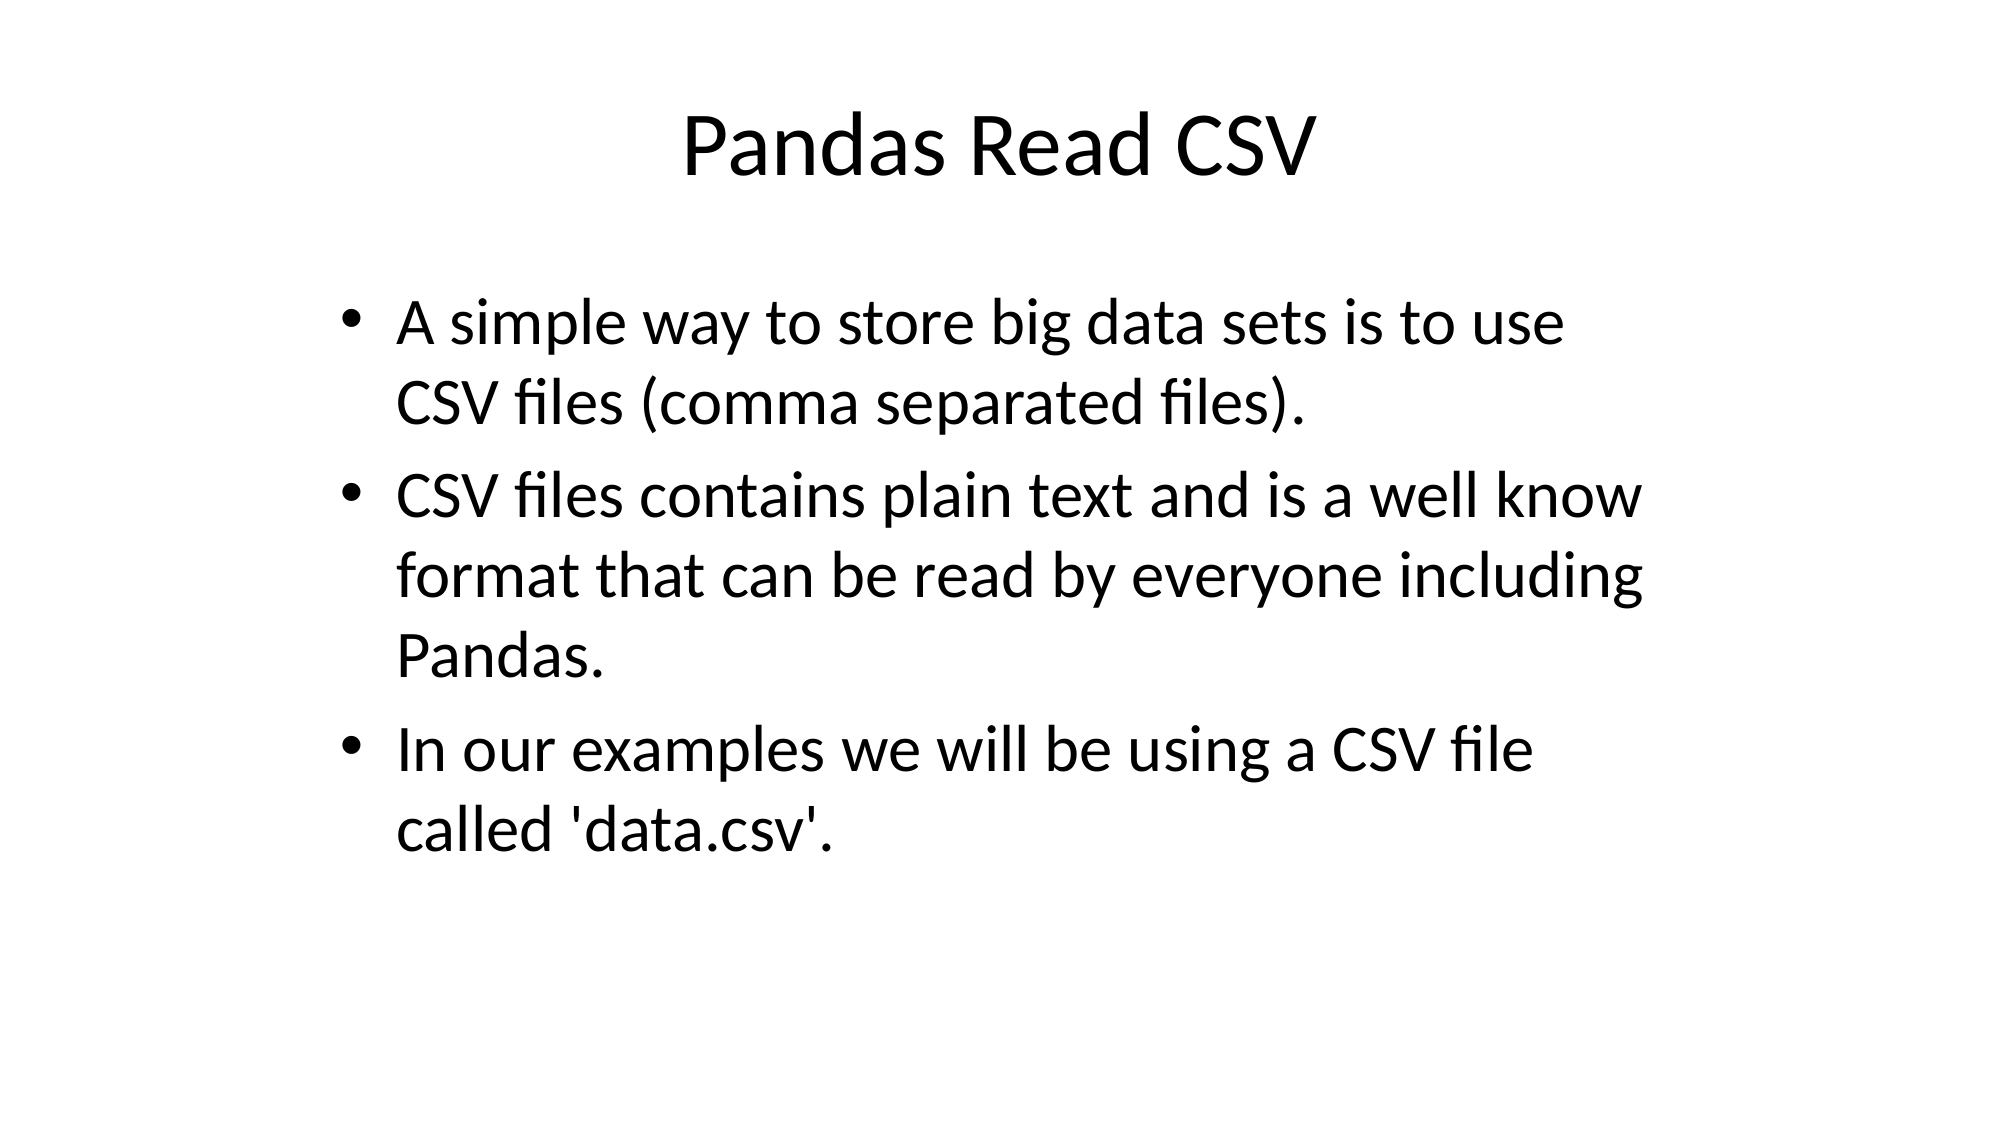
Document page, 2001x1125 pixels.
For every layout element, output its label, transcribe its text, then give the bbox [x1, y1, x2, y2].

list A simple way to store big data sets is to use CSV files (comma separated files). CSV files contains plain text and is a well know format that can be read by everyone including Pandas. In our examples we will be using a CSV file called 'data.csv'. [324, 270, 1675, 1013]
title Pandas Read CSV [99, 45, 1900, 233]
